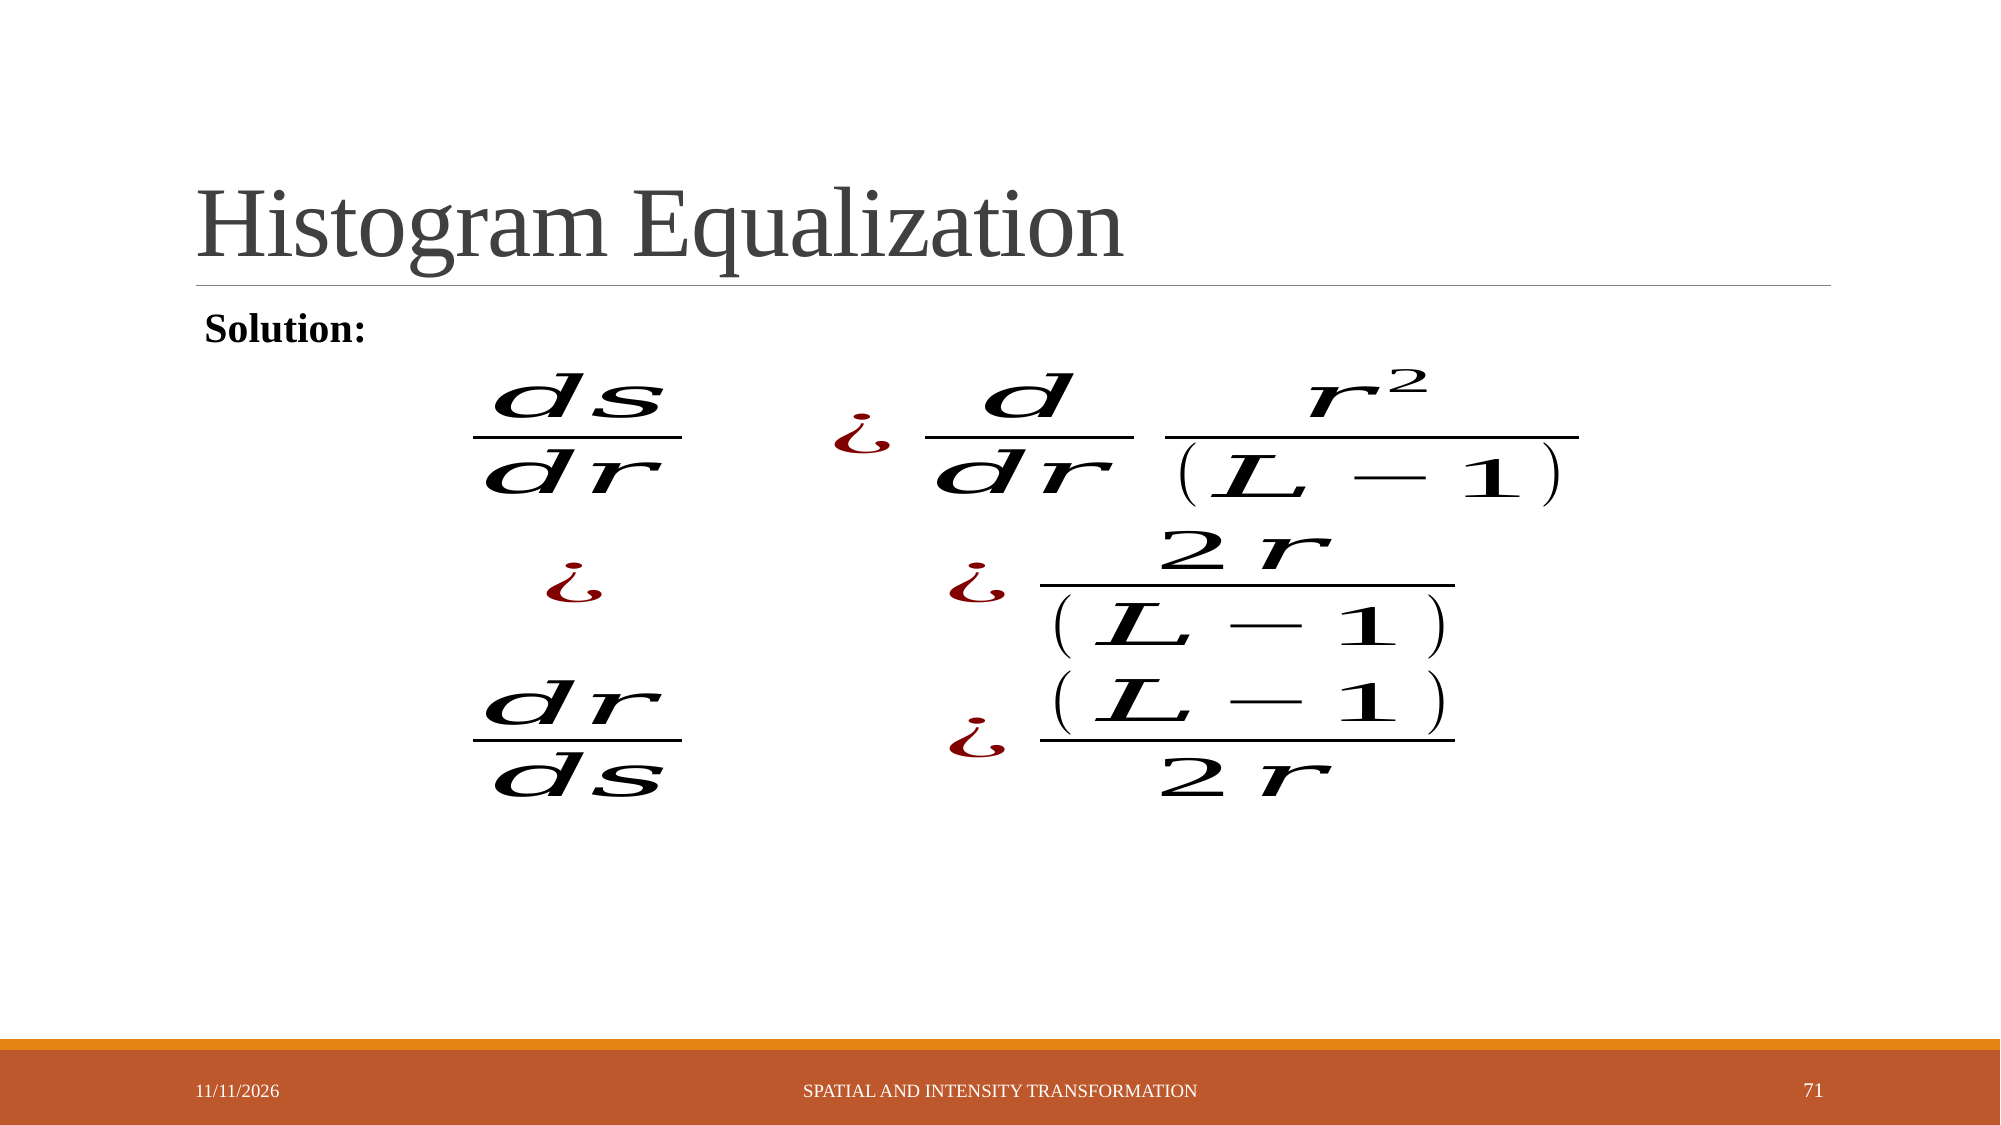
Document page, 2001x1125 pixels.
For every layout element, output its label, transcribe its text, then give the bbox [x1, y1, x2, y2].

slide_number 71 [1624, 1059, 1840, 1120]
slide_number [179, 1059, 586, 1120]
title Histogram Equalization [179, 47, 1830, 285]
text_box Solution: [189, 318, 383, 359]
footer Spatial and Intensity Transformation [604, 1059, 1396, 1120]
